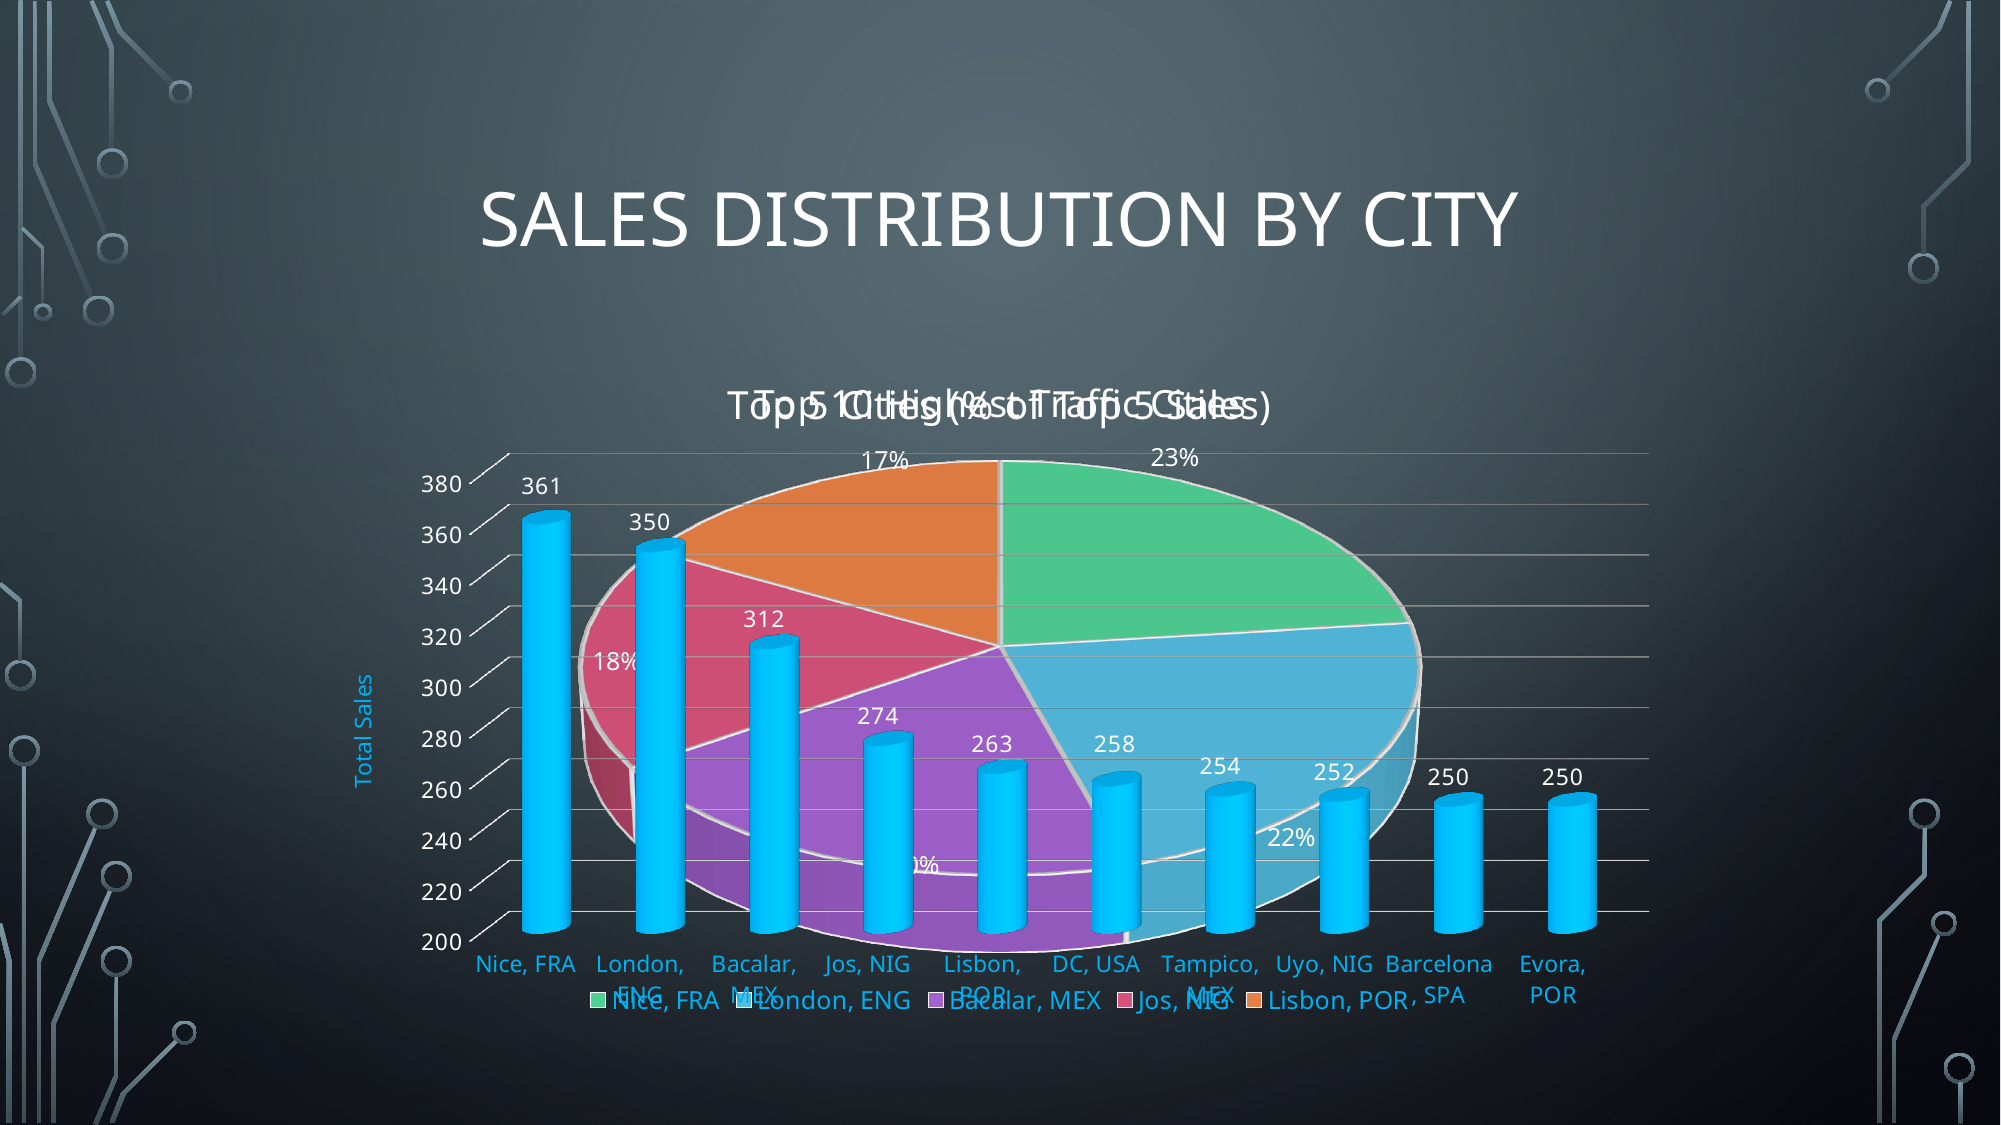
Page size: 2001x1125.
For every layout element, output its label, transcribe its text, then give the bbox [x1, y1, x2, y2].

title Sales Distribution by City [187, 101, 1813, 344]
chart [312, 343, 1687, 1024]
